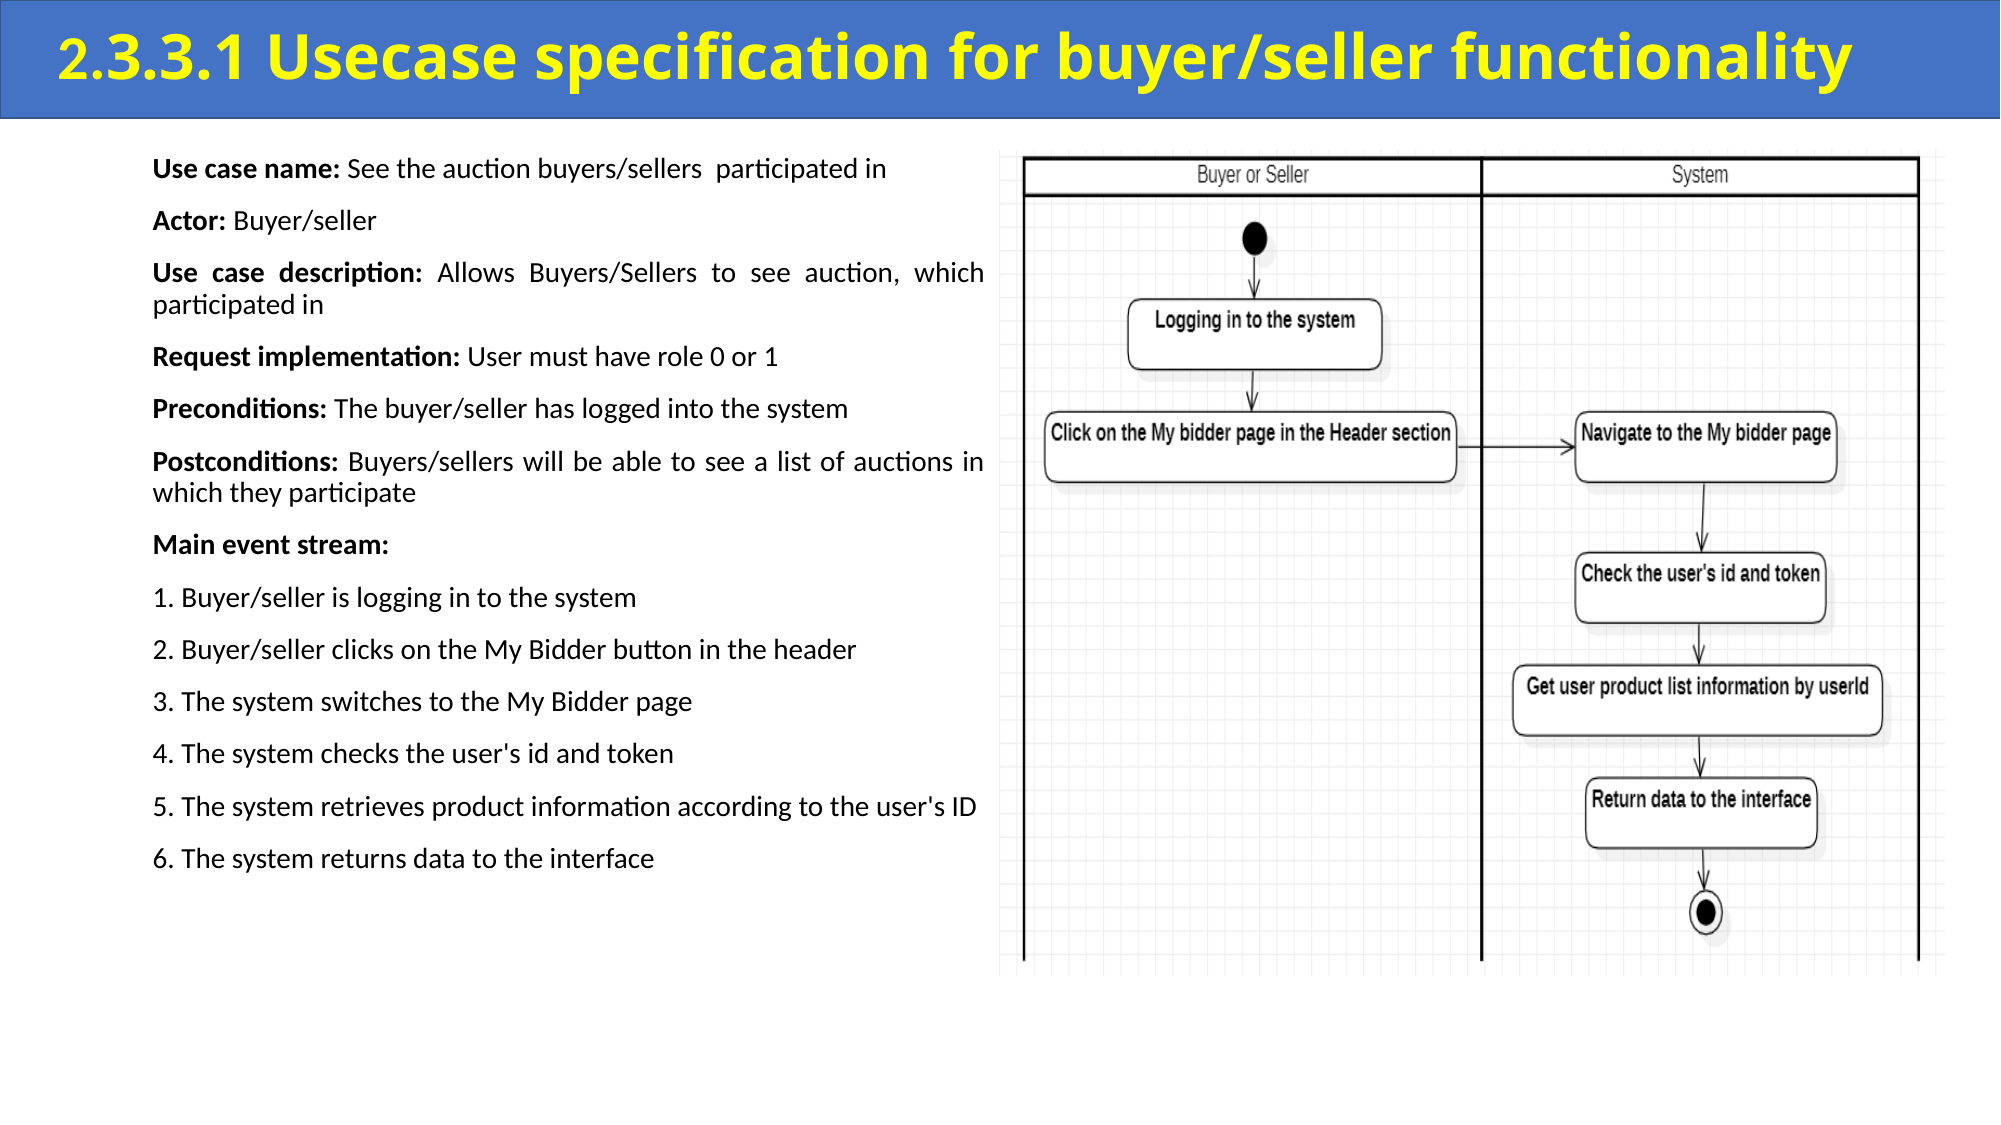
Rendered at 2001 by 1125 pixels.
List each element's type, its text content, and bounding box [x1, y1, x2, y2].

text_box 2.3.3.1 Usecase specification for buyer/seller functionality [0, 0, 2000, 118]
picture [999, 149, 1945, 976]
list Use case name: See the auction buyers/sellers participated in Actor: Buyer/seller Use case description: Allows Buyers/Sellers to see auction, which participated in Request implementation: User must have role 0 or 1 Preconditions: The buyer/seller has logged into the system Postconditions: Buyers/sellers will be able to see a list of auctions in which they participate Main event stream: 1. Buyer/seller is logging in to the system 2. Buyer/seller clicks on the My Bidder button in the header 3. The system switches to the My Bidder page 4. The system checks the user's id and token 5. The system retrieves product information according to the user's ID 6. The system returns data to the interface [137, 145, 1000, 976]
